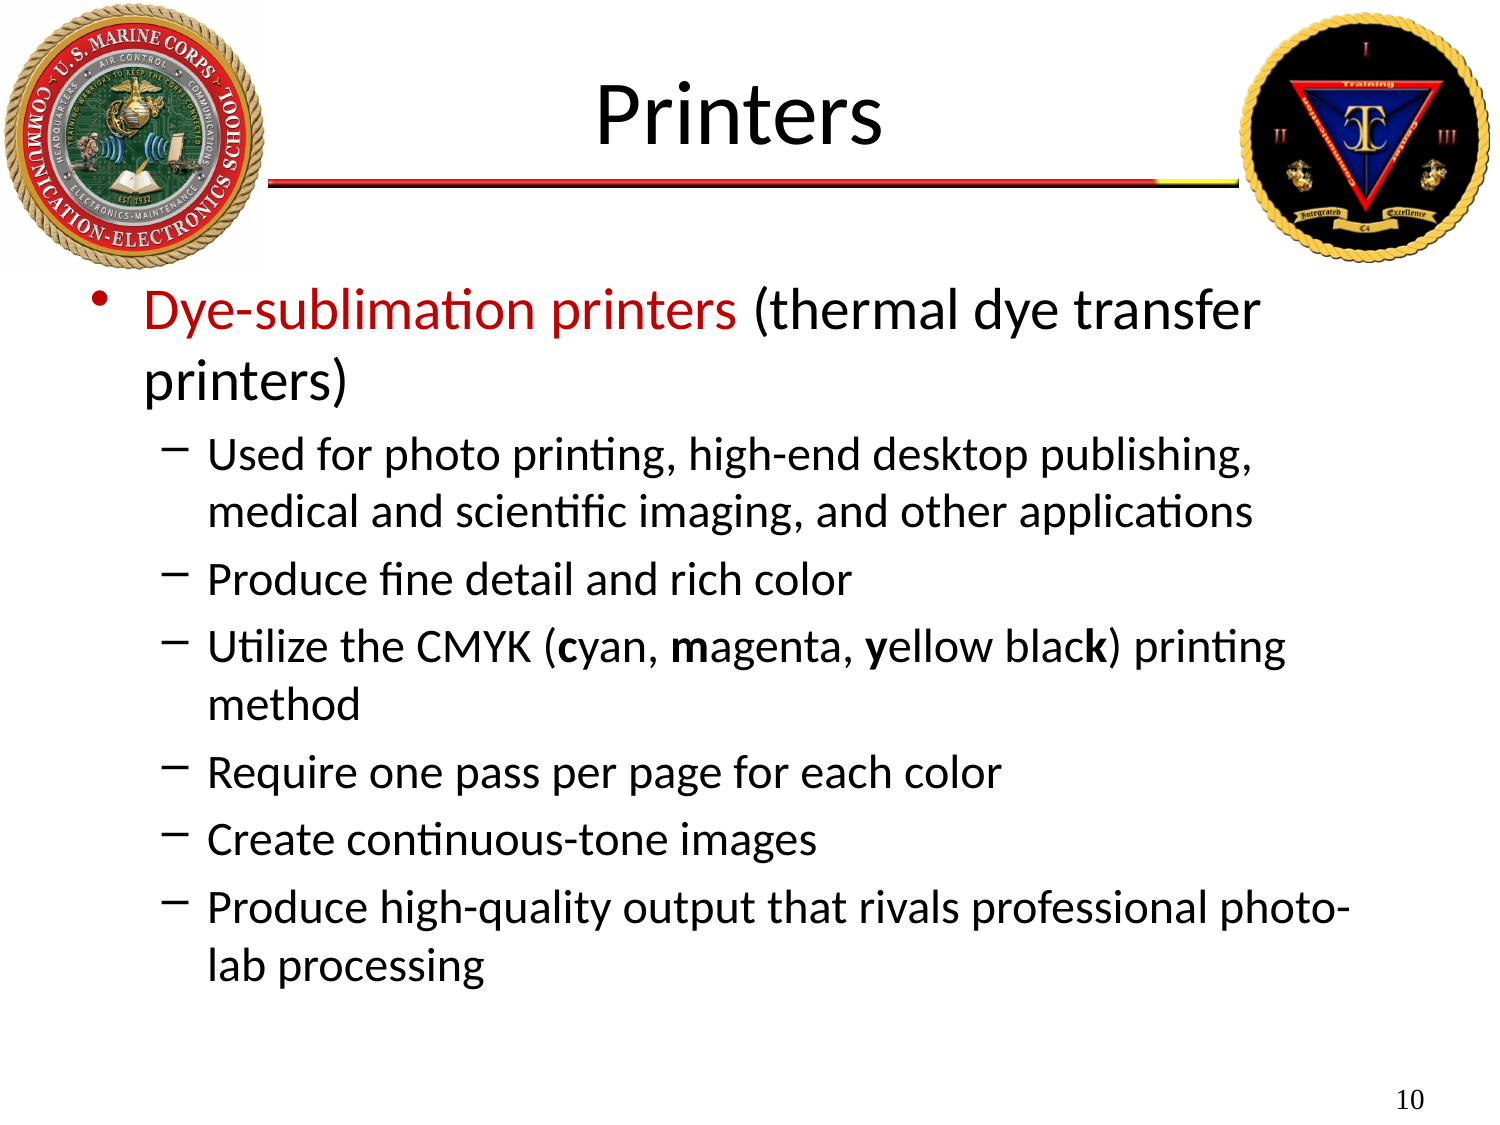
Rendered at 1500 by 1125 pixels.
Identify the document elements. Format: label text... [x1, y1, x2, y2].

picture [1239, 12, 1490, 263]
list Dye-sublimation printers (thermal dye transfer printers) Used for photo printing, high-end desktop publishing, medical and scientific imaging, and other applications Produce fine detail and rich color Utilize the CMYK (cyan, magenta, yellow black) printing method Require one pass per page for each color Create continuous-tone images Produce high-quality output that rivals professional photo-lab processing [75, 262, 1425, 1005]
title Printers [75, 45, 1425, 233]
picture [0, 0, 268, 274]
